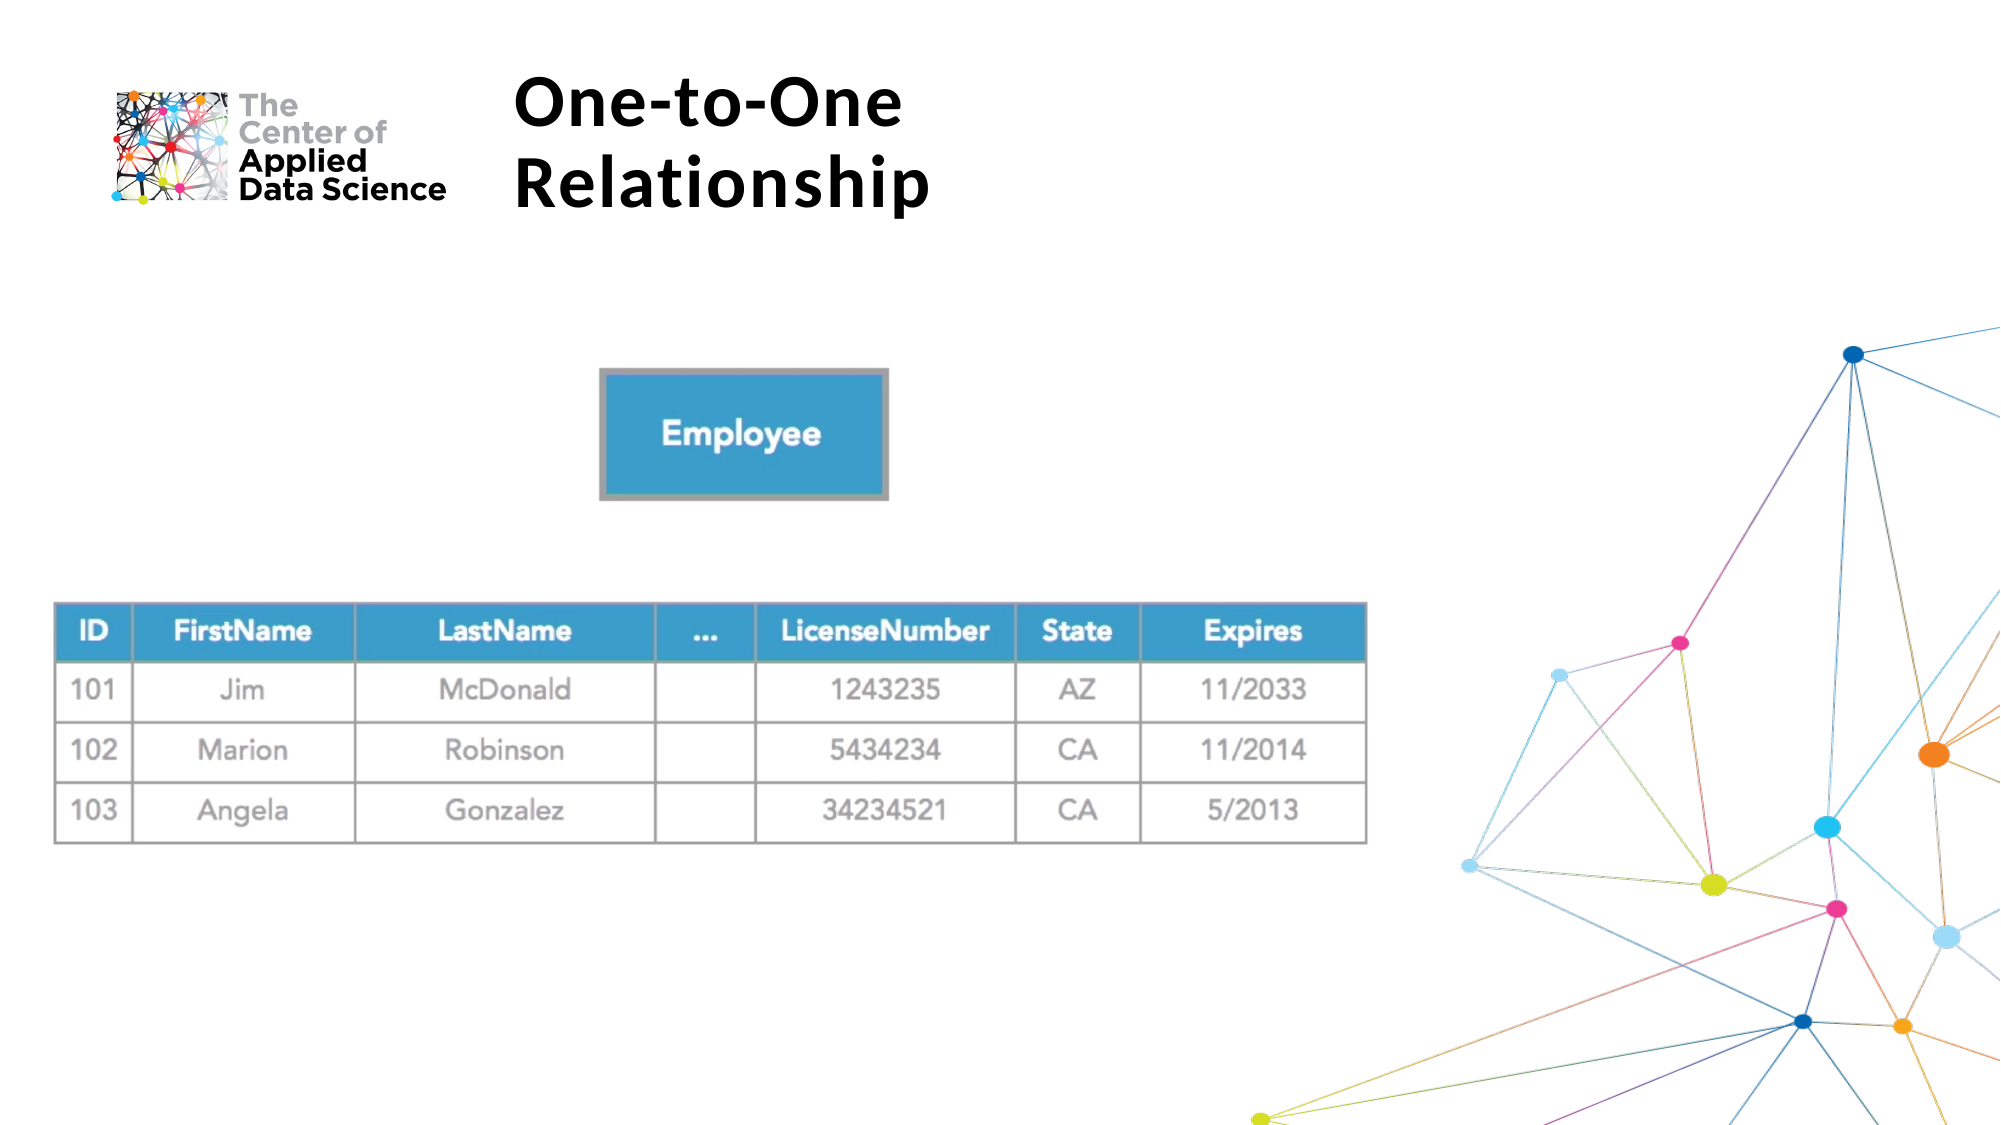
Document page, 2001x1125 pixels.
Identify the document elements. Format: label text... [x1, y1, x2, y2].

text_box [23, 340, 1416, 903]
title One-to-One Relationship [512, 47, 939, 248]
picture [111, 90, 446, 205]
picture [1219, 314, 2000, 1125]
